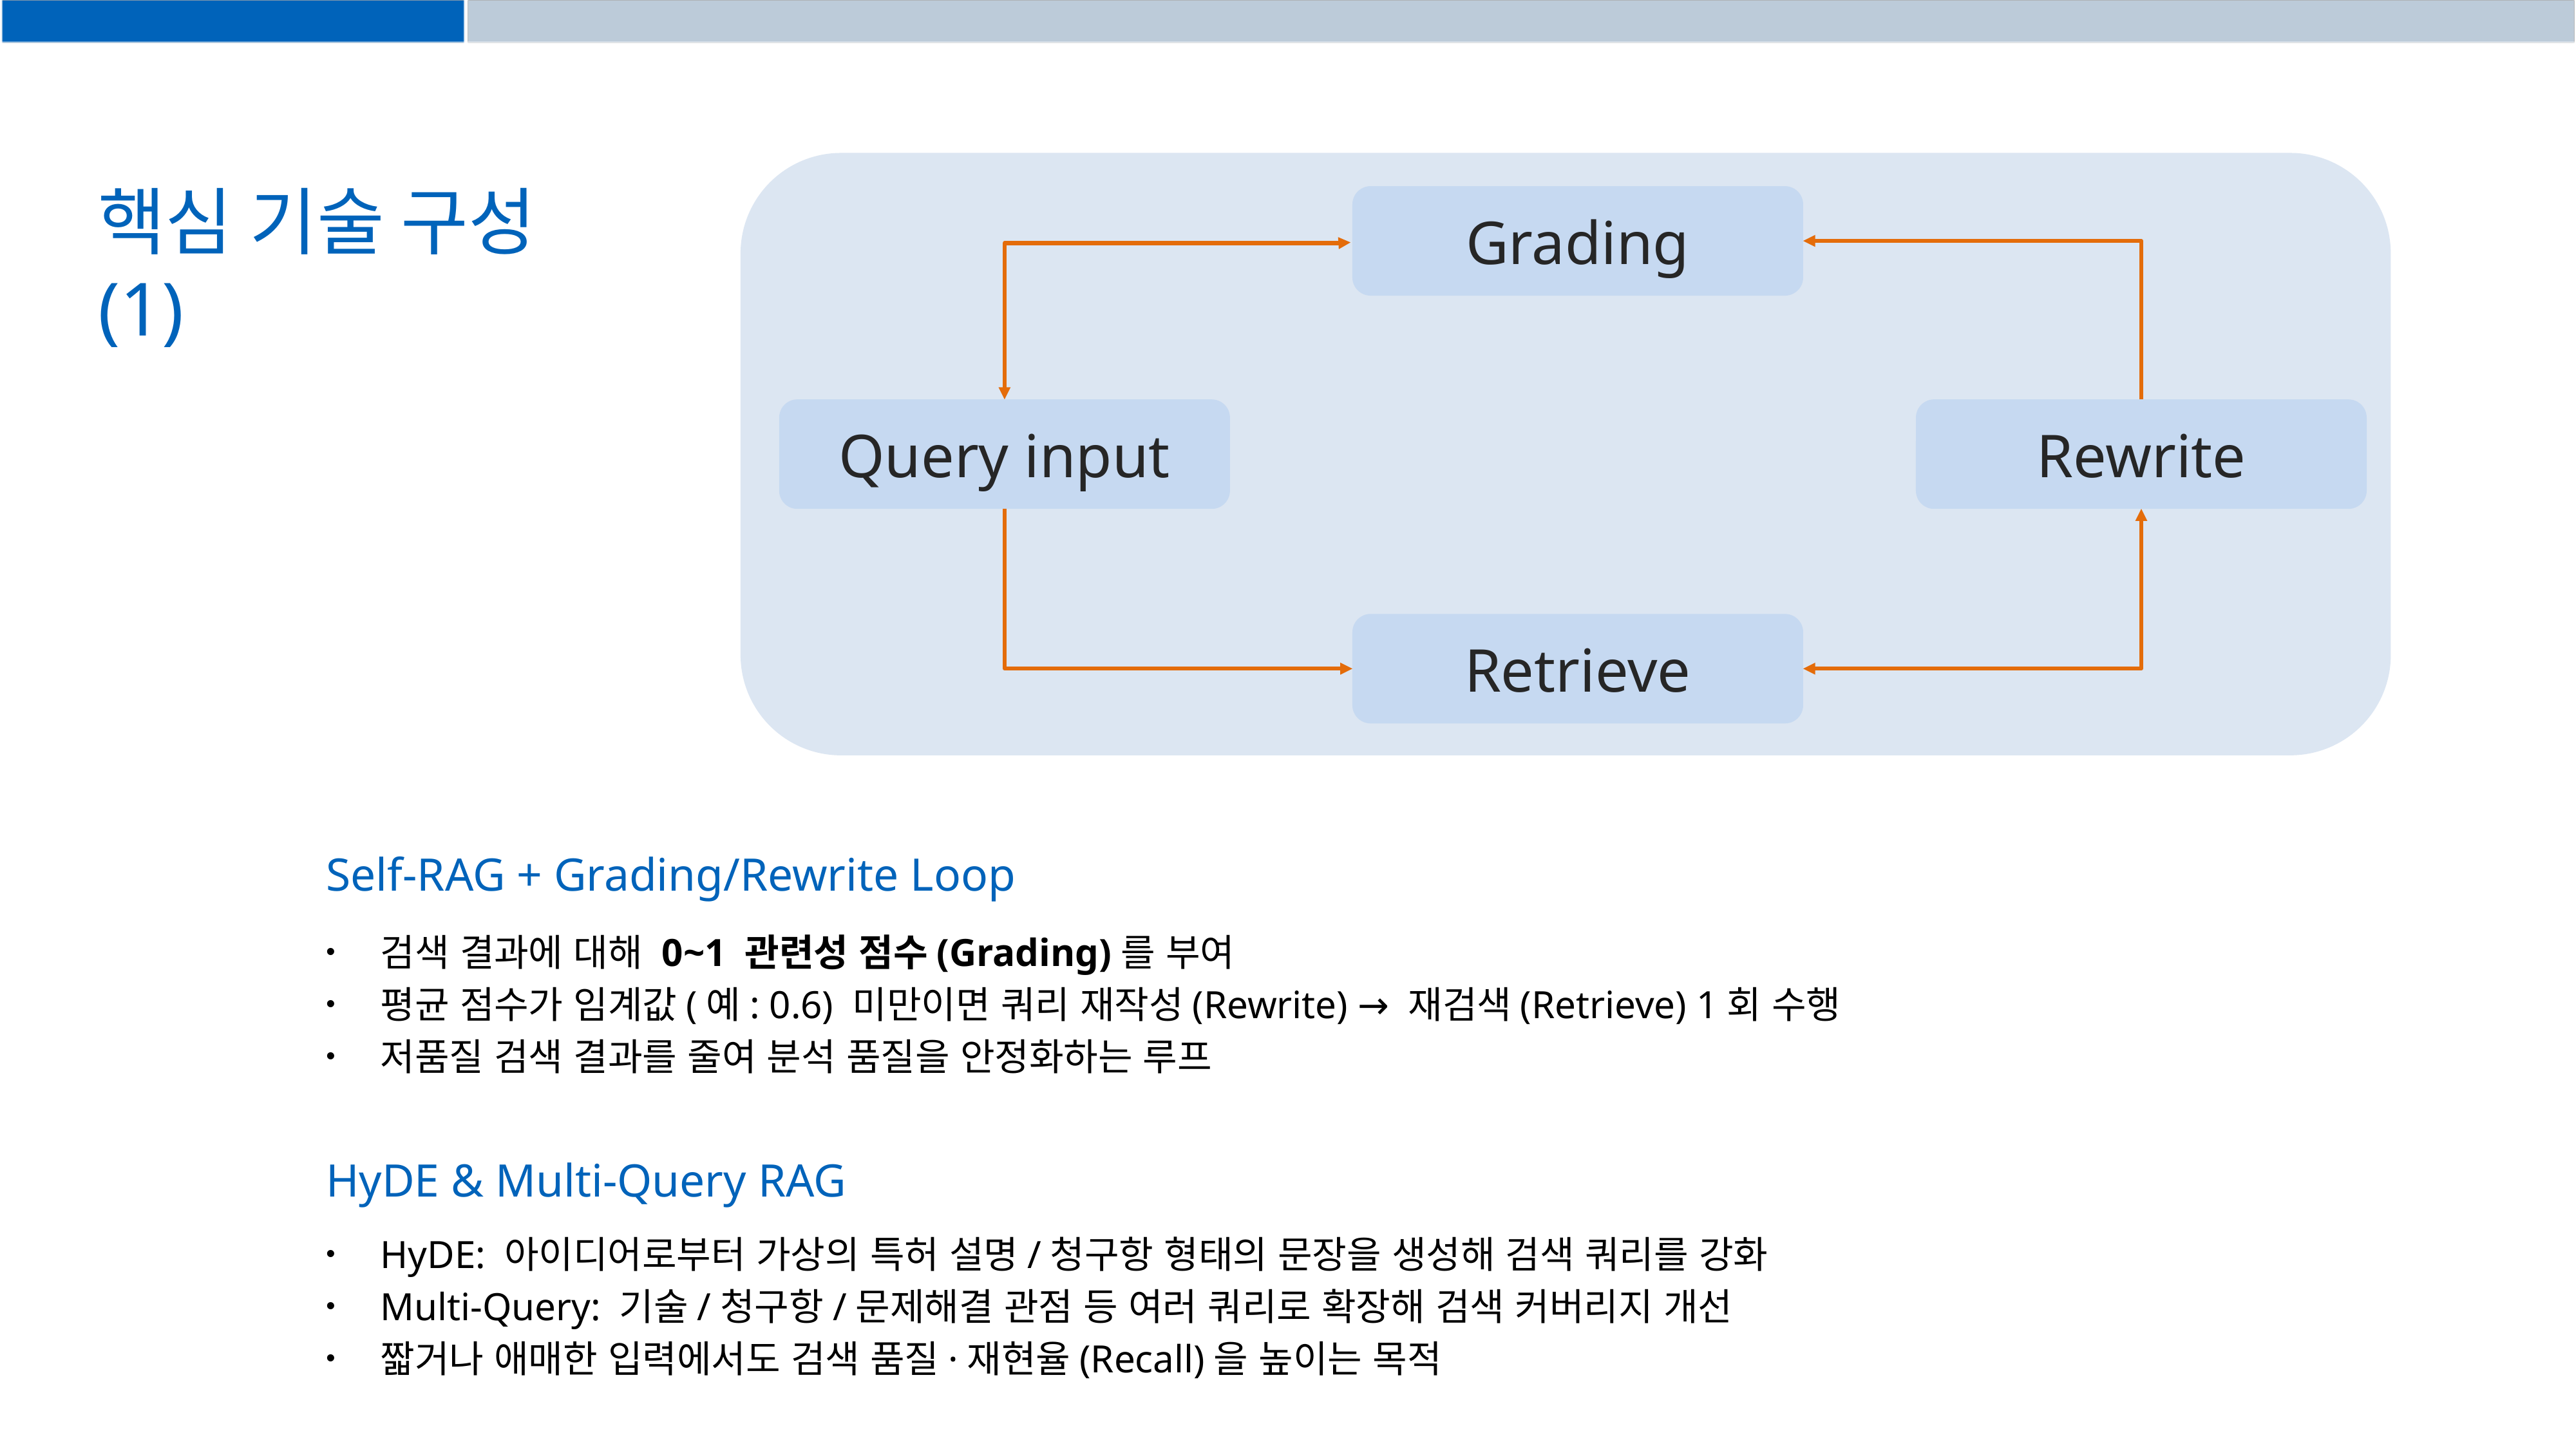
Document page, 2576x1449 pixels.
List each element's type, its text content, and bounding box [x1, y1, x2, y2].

text_box Grading [1350, 184, 1805, 298]
text_box Rewrite [2054, 398, 2369, 511]
text_box 검색 결과에 대해 0~1 관련성 점수(Grading)를 부여 평균 점수가 임계값(예: 0.6) 미만이면 쿼리 재작성(Rewrite) → 재검색(Retrieve) 1회 수행 저품질 검색 결과를 줄여 분석 품질을 안정화하는 루프 [326, 922, 2349, 1092]
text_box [1098, 414, 1259, 763]
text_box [1004, 242, 1351, 400]
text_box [1893, 151, 2052, 419]
text_box Self-RAG + Grading/Rewrite Loop [326, 837, 2351, 900]
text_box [1892, 419, 2052, 758]
picture [0, 0, 2576, 44]
text_box HyDE & Multi-Query RAG [326, 1142, 2351, 1206]
text_box 핵심 기술 구성 (1) [98, 171, 644, 363]
text_box [2053, 151, 2392, 757]
text_box Retrieve [1350, 612, 1805, 725]
text_box HyDE: 아이디어로부터 가상의 특허 설명/청구항 형태의 문장을 생성해 검색 쿼리를 강화 Multi-Query: 기술/청구항/문제해결 관점 등 여러 쿼리로 확장해 검색 커버리지 개선 짧거나 애매한 입력에서도 검색 품질·재현율(Recall)을 높이는 목적 [326, 1223, 2349, 1409]
text_box [739, 151, 1891, 757]
text_box Query input [777, 398, 1231, 511]
